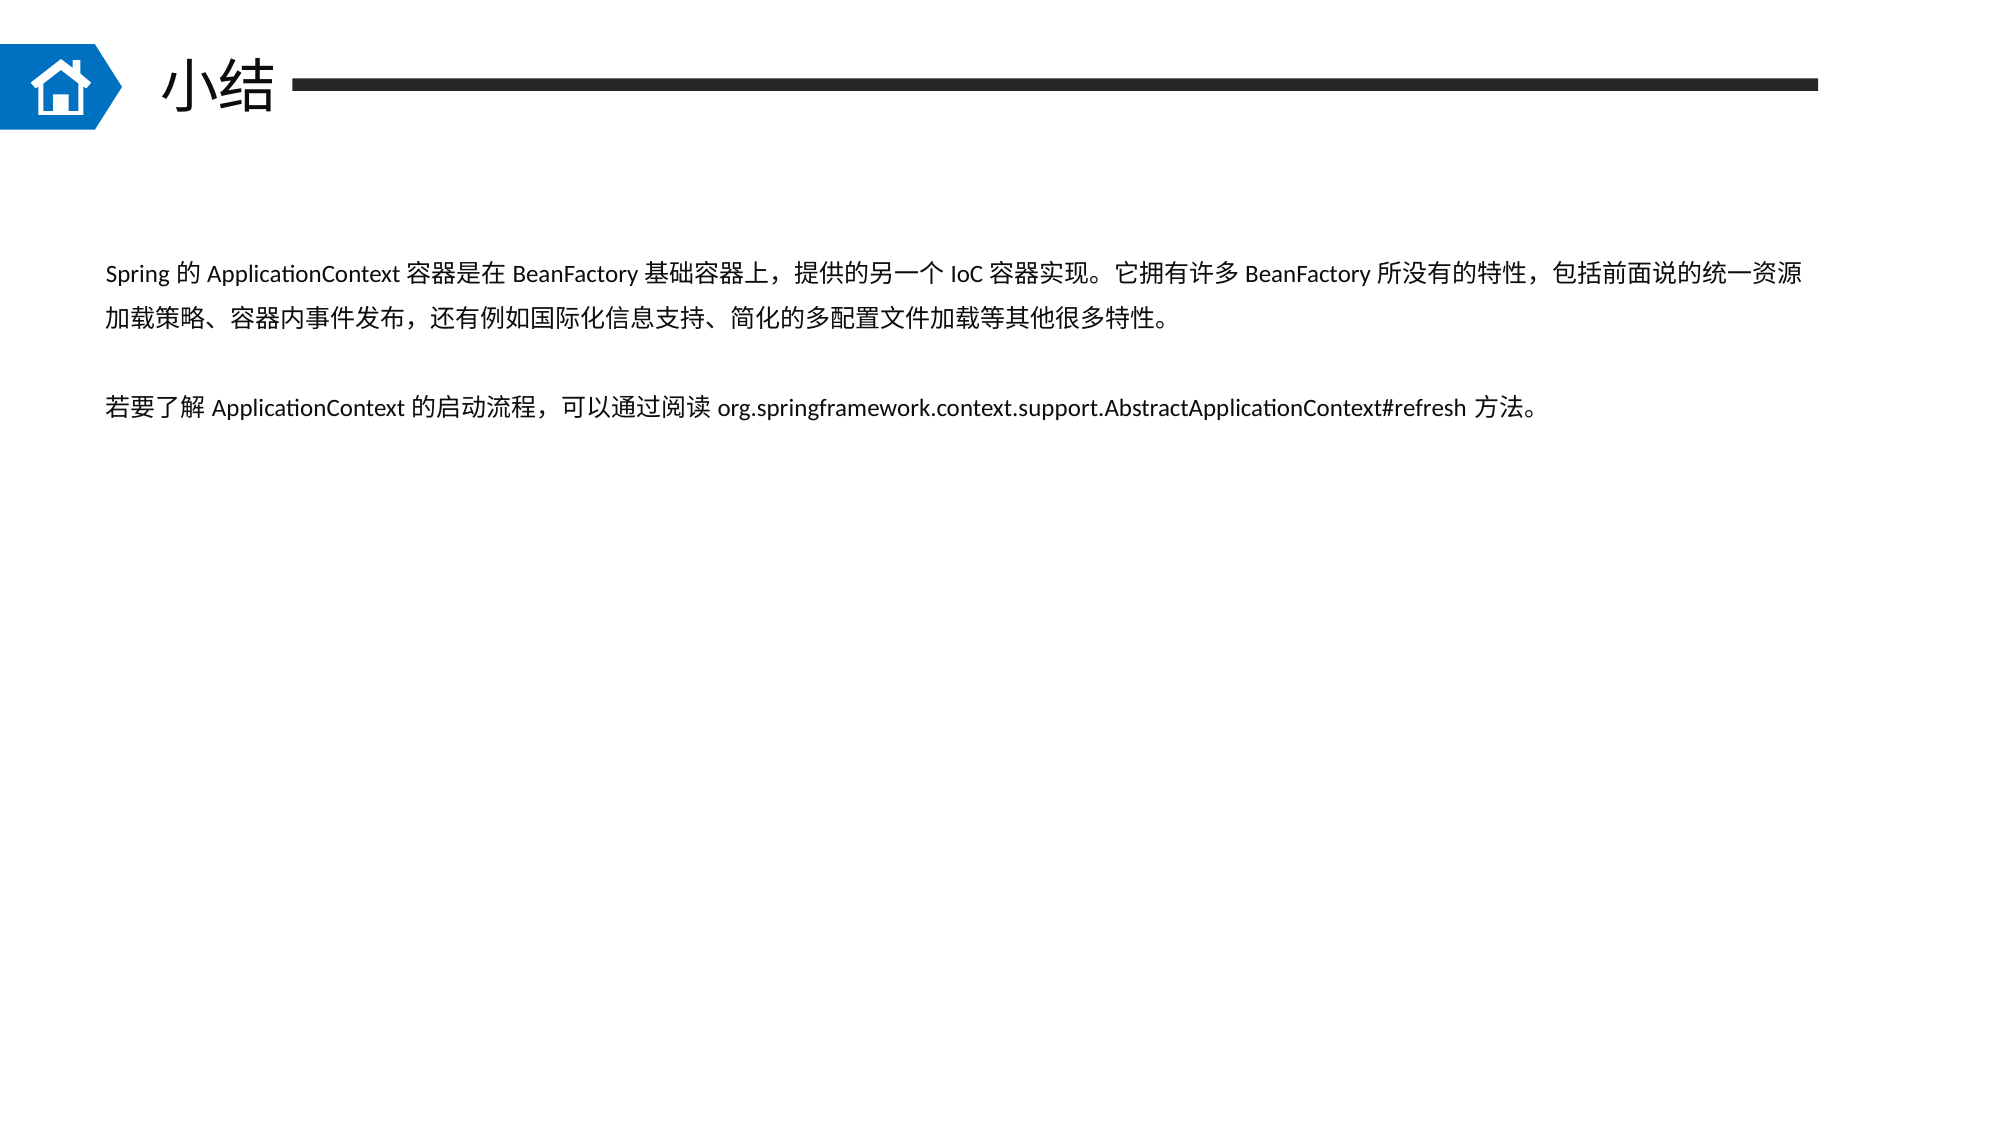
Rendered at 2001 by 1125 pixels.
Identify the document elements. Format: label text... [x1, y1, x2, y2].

text_box [30, 59, 92, 115]
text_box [91, 179, 1819, 432]
text_box [0, 43, 124, 131]
text_box 小结 [145, 41, 293, 127]
text_box [291, 77, 1819, 92]
